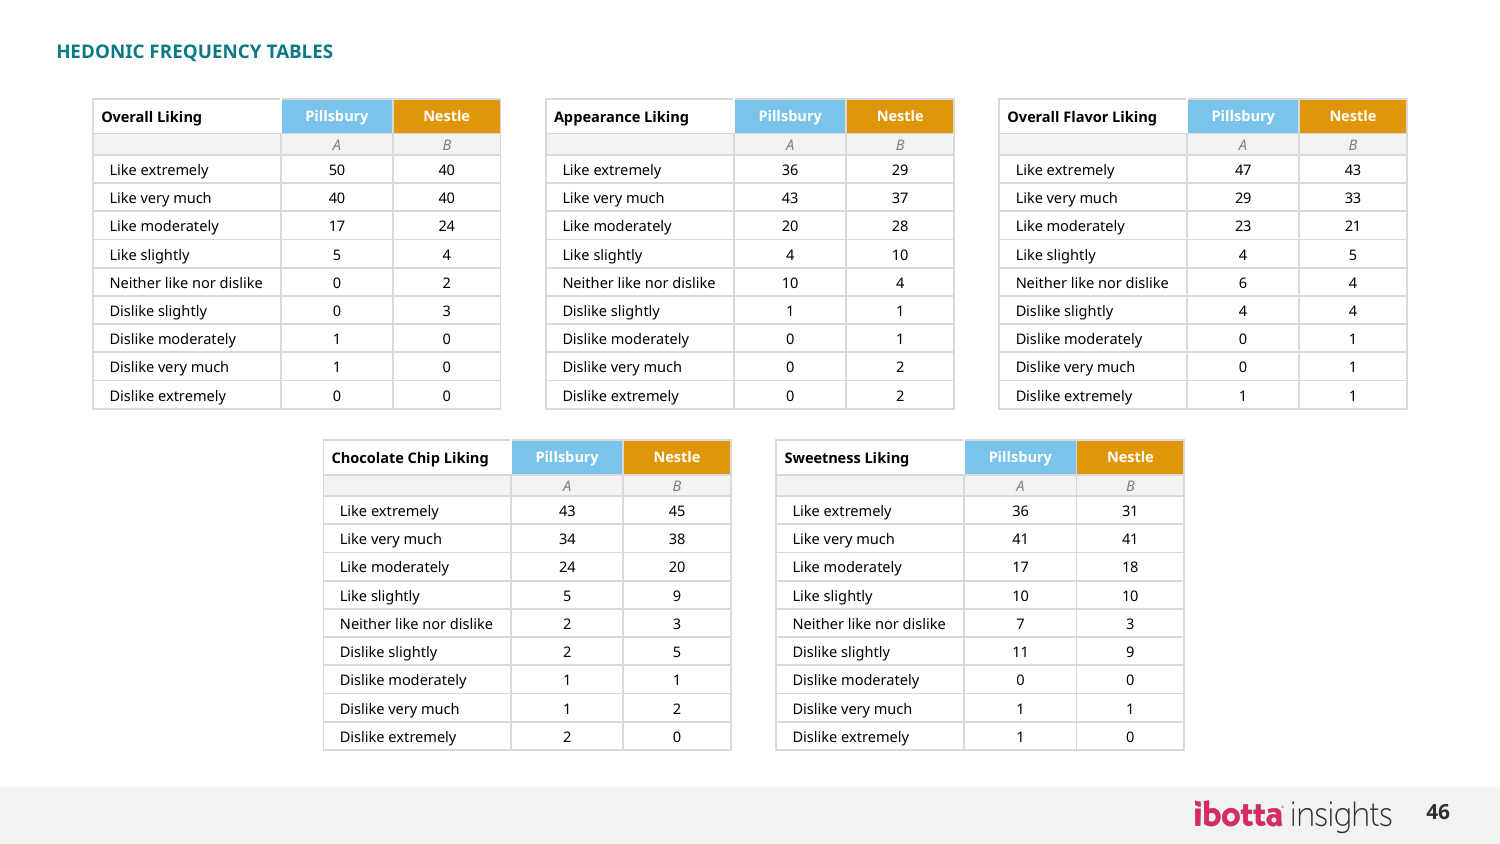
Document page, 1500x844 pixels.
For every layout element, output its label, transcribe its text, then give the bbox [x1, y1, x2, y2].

table_cell 36 [965, 497, 1076, 523]
table_cell 0 [735, 353, 845, 380]
table_cell 9 [1077, 638, 1183, 664]
table_cell Dislike moderately [324, 666, 510, 693]
table_cell 4 [1188, 297, 1298, 323]
table_cell 0 [1188, 353, 1298, 380]
table_header Sweetness Liking [777, 441, 963, 474]
table_cell Like slightly [1000, 240, 1186, 267]
table_cell Dislike extremely [547, 381, 733, 408]
table_header Pillsbury [512, 441, 622, 474]
table_header Nestle [847, 100, 953, 133]
table_cell Dislike very much [324, 694, 510, 721]
slide_number 46 [1402, 787, 1450, 838]
table_cell 29 [1188, 184, 1298, 210]
table_cell 3 [394, 297, 500, 323]
table_cell 10 [1077, 582, 1183, 608]
table_cell Like very much [1000, 184, 1186, 210]
table_cell 5 [624, 638, 730, 664]
table_header Overall Flavor Liking [1000, 100, 1186, 133]
table_header Pillsbury [965, 441, 1076, 474]
table_cell Like very much [94, 184, 280, 210]
picture [1195, 796, 1393, 834]
table_cell Dislike moderately [94, 325, 280, 351]
table_cell 17 [965, 553, 1076, 580]
table_cell 4 [1300, 269, 1406, 295]
table_cell 1 [965, 694, 1076, 721]
table_cell 5 [512, 582, 622, 608]
table_cell 31 [1077, 497, 1183, 523]
table_header Appearance Liking [547, 100, 733, 133]
table_cell Like extremely [94, 156, 280, 182]
table_cell 5 [282, 240, 392, 267]
table_cell 20 [624, 553, 730, 580]
table_cell 1 [965, 723, 1076, 749]
table_cell 0 [965, 666, 1076, 693]
table_cell 11 [965, 638, 1076, 664]
table_cell 43 [1300, 156, 1406, 182]
table_cell B [624, 476, 730, 495]
table_cell [94, 134, 280, 154]
table_cell Dislike slightly [777, 638, 963, 664]
table_cell 2 [512, 638, 622, 664]
table_cell Neither like nor dislike [94, 269, 280, 295]
table_cell 1 [282, 353, 392, 380]
table_cell 2 [847, 381, 953, 408]
table_cell 40 [394, 184, 500, 210]
table_cell Neither like nor dislike [777, 610, 963, 636]
table_cell 0 [735, 381, 845, 408]
table_cell Like moderately [94, 212, 280, 239]
table_cell 3 [624, 610, 730, 636]
table_cell 2 [847, 353, 953, 380]
table_cell 37 [847, 184, 953, 210]
table_cell 41 [1077, 525, 1183, 552]
table_cell Dislike moderately [547, 325, 733, 351]
table_cell 1 [847, 325, 953, 351]
table_cell 1 [512, 694, 622, 721]
table_cell 1 [624, 666, 730, 693]
table_cell 2 [394, 269, 500, 295]
table_cell Like slightly [324, 582, 510, 608]
table_cell 0 [735, 325, 845, 351]
table_cell Like extremely [1000, 156, 1186, 182]
table_header Pillsbury [1188, 100, 1298, 133]
table_cell 33 [1300, 184, 1406, 210]
table_cell 4 [1188, 240, 1298, 267]
table_cell 0 [624, 723, 730, 749]
table_cell B [1077, 476, 1183, 495]
table_cell 0 [394, 353, 500, 380]
table_header Pillsbury [282, 100, 392, 133]
table_cell Like moderately [777, 553, 963, 580]
table_cell Like very much [547, 184, 733, 210]
table_cell 24 [512, 553, 622, 580]
table_cell A [282, 134, 392, 154]
table_cell 5 [1300, 240, 1406, 267]
table_cell 28 [847, 212, 953, 239]
table_cell 2 [512, 610, 622, 636]
table_cell [547, 134, 733, 154]
table_header Pillsbury [735, 100, 845, 133]
table_cell 38 [624, 525, 730, 552]
table_cell Neither like nor dislike [1000, 269, 1186, 295]
table_cell 18 [1077, 553, 1183, 580]
table_cell Like very much [777, 525, 963, 552]
table_cell 0 [282, 381, 392, 408]
table_cell 0 [282, 269, 392, 295]
table_header Nestle [624, 441, 730, 474]
table_cell 47 [1188, 156, 1298, 182]
table_header Nestle [394, 100, 500, 133]
table_cell 45 [624, 497, 730, 523]
table_cell 7 [965, 610, 1076, 636]
table_cell 3 [1077, 610, 1183, 636]
table_cell Dislike very much [94, 353, 280, 380]
table_cell Neither like nor dislike [547, 269, 733, 295]
table_cell 40 [282, 184, 392, 210]
table_cell Like extremely [324, 497, 510, 523]
table_cell Dislike moderately [1000, 325, 1186, 351]
table_cell 17 [282, 212, 392, 239]
table_cell A [1188, 134, 1298, 154]
table_cell 0 [1077, 666, 1183, 693]
table_cell 40 [394, 156, 500, 182]
table_cell Dislike slightly [1000, 297, 1186, 323]
table_cell Like slightly [777, 582, 963, 608]
table_cell 34 [512, 525, 622, 552]
table_cell Dislike very much [777, 694, 963, 721]
list HEDONIC FREQUENCY TABLES [56, 41, 1450, 67]
table_cell 23 [1188, 212, 1298, 239]
table_cell Dislike extremely [94, 381, 280, 408]
table_cell 10 [847, 240, 953, 267]
table_cell Dislike slightly [324, 638, 510, 664]
table_cell 2 [512, 723, 622, 749]
table_cell Dislike moderately [777, 666, 963, 693]
table_cell Like moderately [547, 212, 733, 239]
table_header Chocolate Chip Liking [324, 441, 510, 474]
table_cell 6 [1188, 269, 1298, 295]
table_cell 1 [1077, 694, 1183, 721]
table_header Nestle [1077, 441, 1183, 474]
table_cell 1 [735, 297, 845, 323]
table_cell 21 [1300, 212, 1406, 239]
table_cell A [735, 134, 845, 154]
table_cell 41 [965, 525, 1076, 552]
table_cell 1 [1188, 381, 1298, 408]
table_cell Dislike very much [1000, 353, 1186, 380]
table_cell Like extremely [777, 497, 963, 523]
table_cell 4 [1300, 297, 1406, 323]
table_cell Like slightly [94, 240, 280, 267]
table_cell Like moderately [1000, 212, 1186, 239]
table_cell 10 [965, 582, 1076, 608]
table_cell [1000, 134, 1186, 154]
table_cell 1 [1300, 325, 1406, 351]
table_cell 43 [512, 497, 622, 523]
table_cell B [1300, 134, 1406, 154]
table_cell Dislike extremely [777, 723, 963, 749]
table_cell 1 [512, 666, 622, 693]
table_cell 10 [735, 269, 845, 295]
table_cell 20 [735, 212, 845, 239]
table_cell 43 [735, 184, 845, 210]
table_cell 4 [394, 240, 500, 267]
table_cell 29 [847, 156, 953, 182]
table_cell Dislike slightly [547, 297, 733, 323]
table_cell 0 [1077, 723, 1183, 749]
table_cell 0 [394, 325, 500, 351]
table_cell [777, 476, 963, 495]
table_cell 1 [1300, 381, 1406, 408]
table_cell A [512, 476, 622, 495]
table_cell 1 [1300, 353, 1406, 380]
table_cell 9 [624, 582, 730, 608]
table_cell Like slightly [547, 240, 733, 267]
table_cell 50 [282, 156, 392, 182]
table_cell 0 [394, 381, 500, 408]
table_cell 1 [847, 297, 953, 323]
table_cell A [965, 476, 1076, 495]
table_cell 2 [624, 694, 730, 721]
table_cell 24 [394, 212, 500, 239]
table_cell Dislike very much [547, 353, 733, 380]
table_cell 4 [847, 269, 953, 295]
table_cell 1 [282, 325, 392, 351]
table_cell Neither like nor dislike [324, 610, 510, 636]
table_cell 0 [282, 297, 392, 323]
table_cell Dislike extremely [324, 723, 510, 749]
table_cell Dislike extremely [1000, 381, 1186, 408]
table_cell Dislike slightly [94, 297, 280, 323]
table_cell 4 [735, 240, 845, 267]
table_header Overall Liking [94, 100, 280, 133]
table_cell 0 [1188, 325, 1298, 351]
table_cell Like extremely [547, 156, 733, 182]
table_cell B [394, 134, 500, 154]
table_cell [324, 476, 510, 495]
table_cell Like very much [324, 525, 510, 552]
table_cell Like moderately [324, 553, 510, 580]
table_cell B [847, 134, 953, 154]
table_cell 36 [735, 156, 845, 182]
table_header Nestle [1300, 100, 1406, 133]
